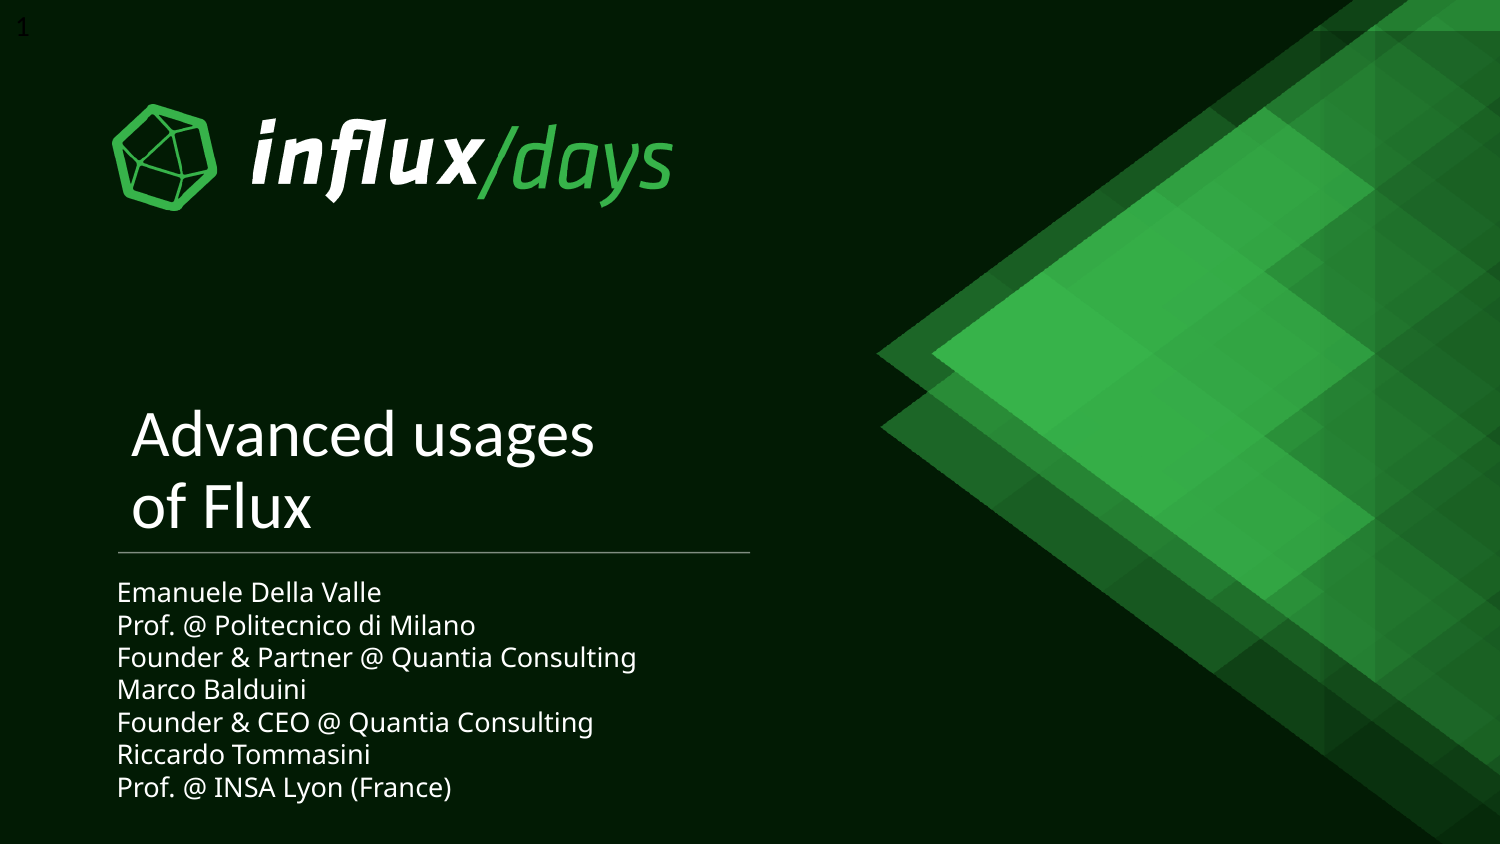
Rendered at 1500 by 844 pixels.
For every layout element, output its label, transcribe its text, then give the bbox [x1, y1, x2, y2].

title Advanced usages of Flux [116, 360, 769, 575]
text_box Emanuele Della Valle Prof. @ Politecnico di Milano Founder & Partner @ Quantia Consulting Marco Balduini Founder & CEO @ Quantia Consulting Riccardo Tommasini Prof. @ INSA Lyon (France) [116, 575, 986, 803]
slide_number ‹#› [0, 0, 493, 493]
picture [0, 0, 1500, 844]
